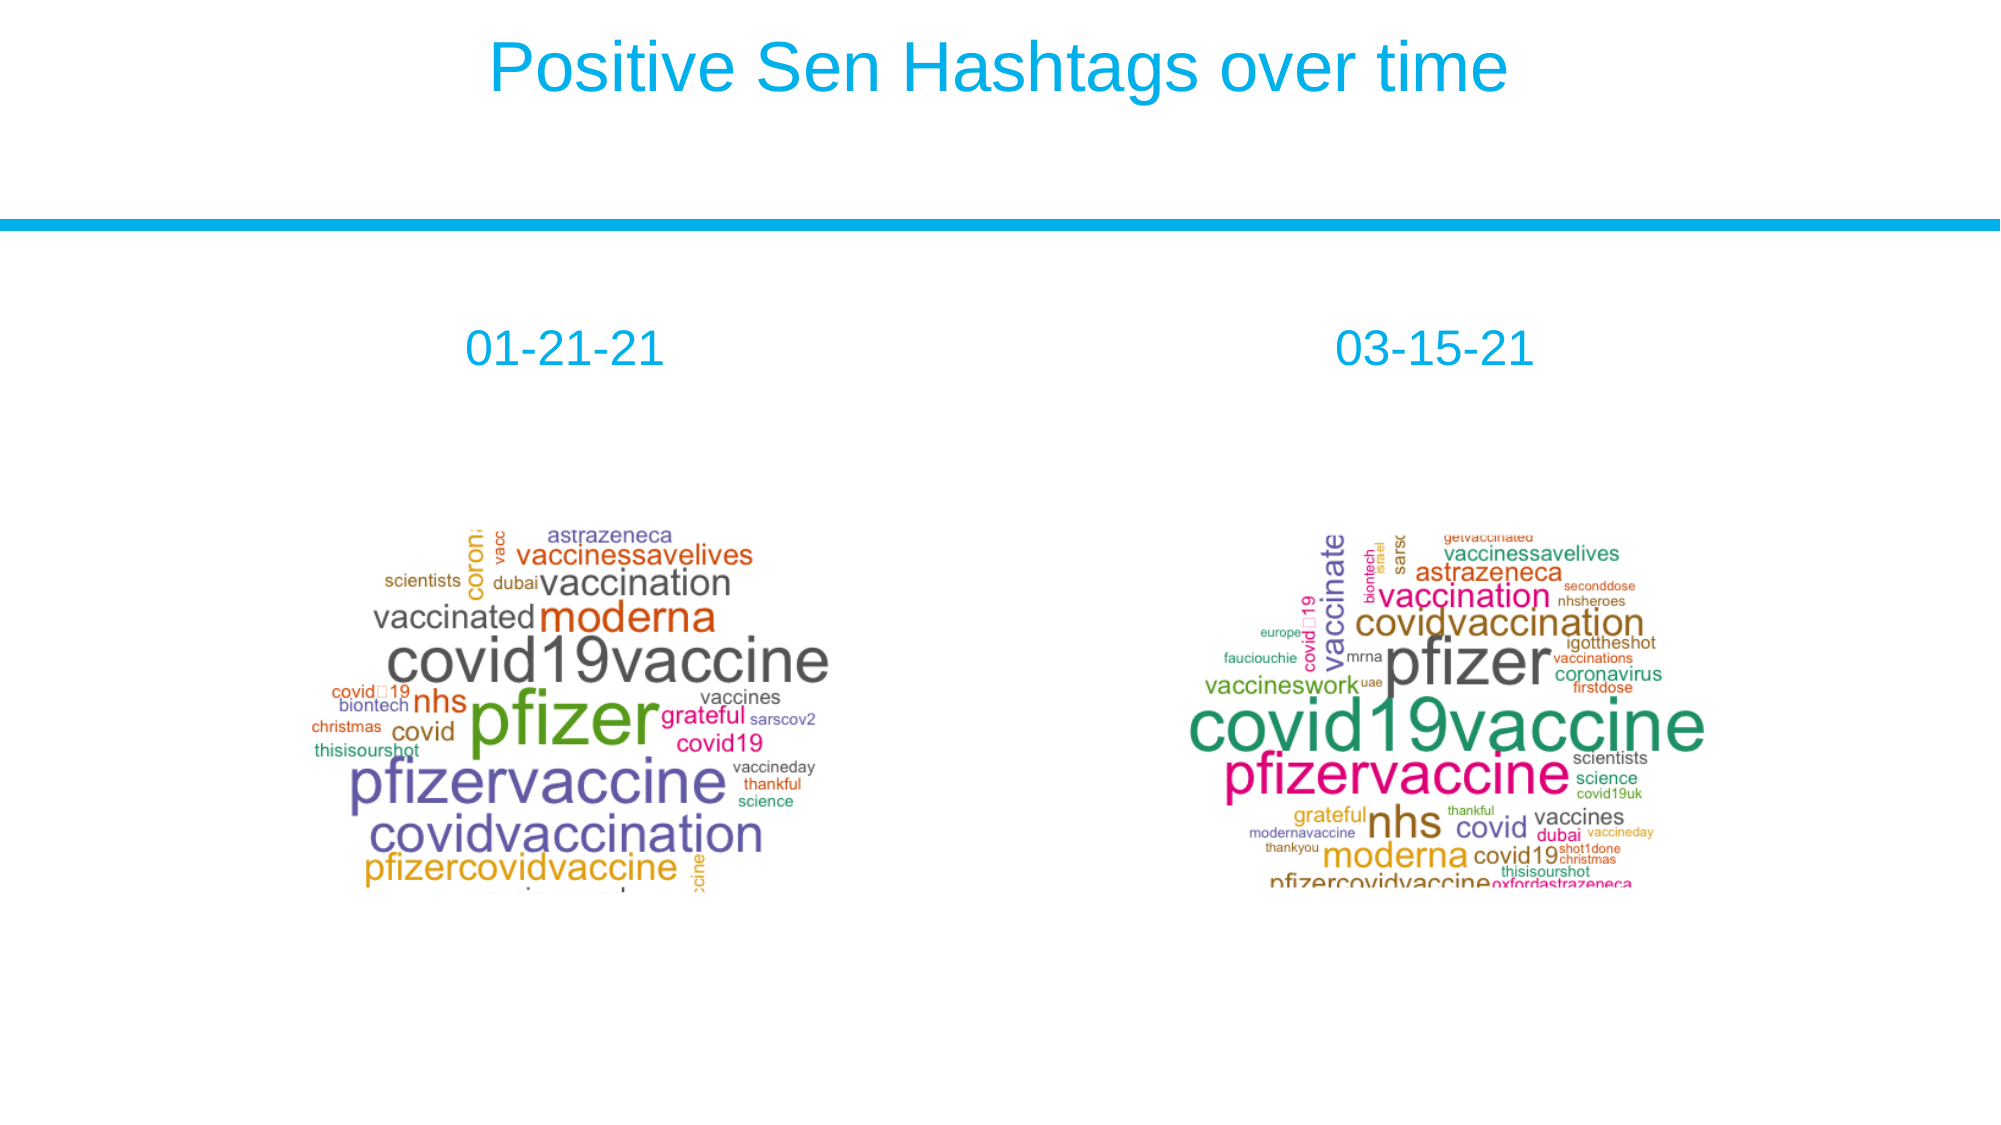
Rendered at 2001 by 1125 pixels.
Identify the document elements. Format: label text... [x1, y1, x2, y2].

list 01-21-21 [174, 250, 955, 384]
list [129, 434, 1000, 1013]
list 03-15-21 [1044, 250, 1825, 384]
title Positive Sen Hashtags over time [174, 20, 1825, 201]
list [1025, 442, 1871, 1004]
